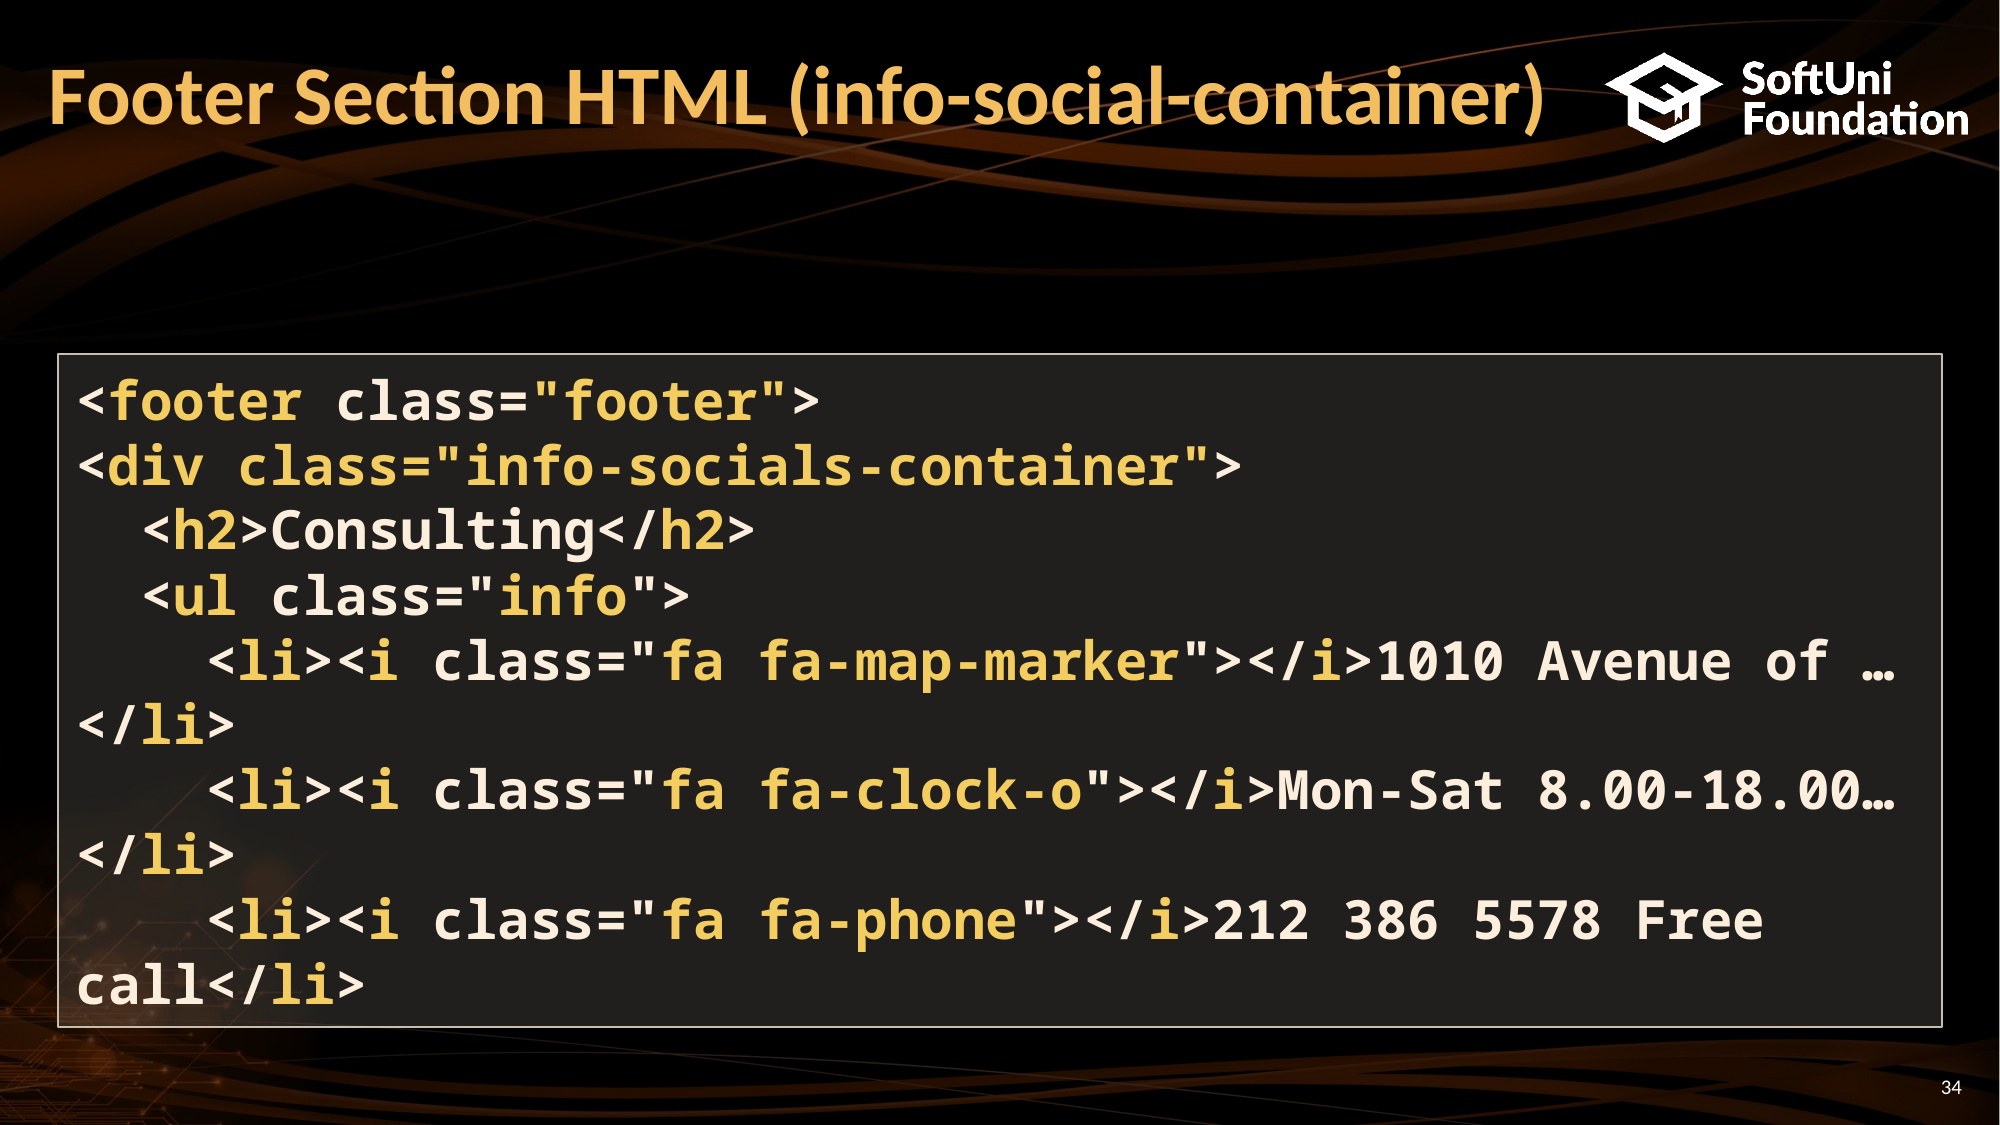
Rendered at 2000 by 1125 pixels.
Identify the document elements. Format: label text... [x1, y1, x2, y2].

slide_number 34 [1897, 1070, 1968, 1103]
picture [0, 0, 2000, 1125]
text_box <footer class="footer"> <div class="info-socials-container"> <h2>Consulting</h2> <ul class="info"> <li><i class="fa fa-map-marker"></i>1010 Avenue of …</li> <li><i class="fa fa-clock-o"></i>Mon-Sat 8.00-18.00…</li> <li><i class="fa fa-phone"></i>212 386 5578 Free call</li> [57, 354, 1942, 1028]
title Footer Section HTML (info-social-container) [30, 6, 1602, 189]
